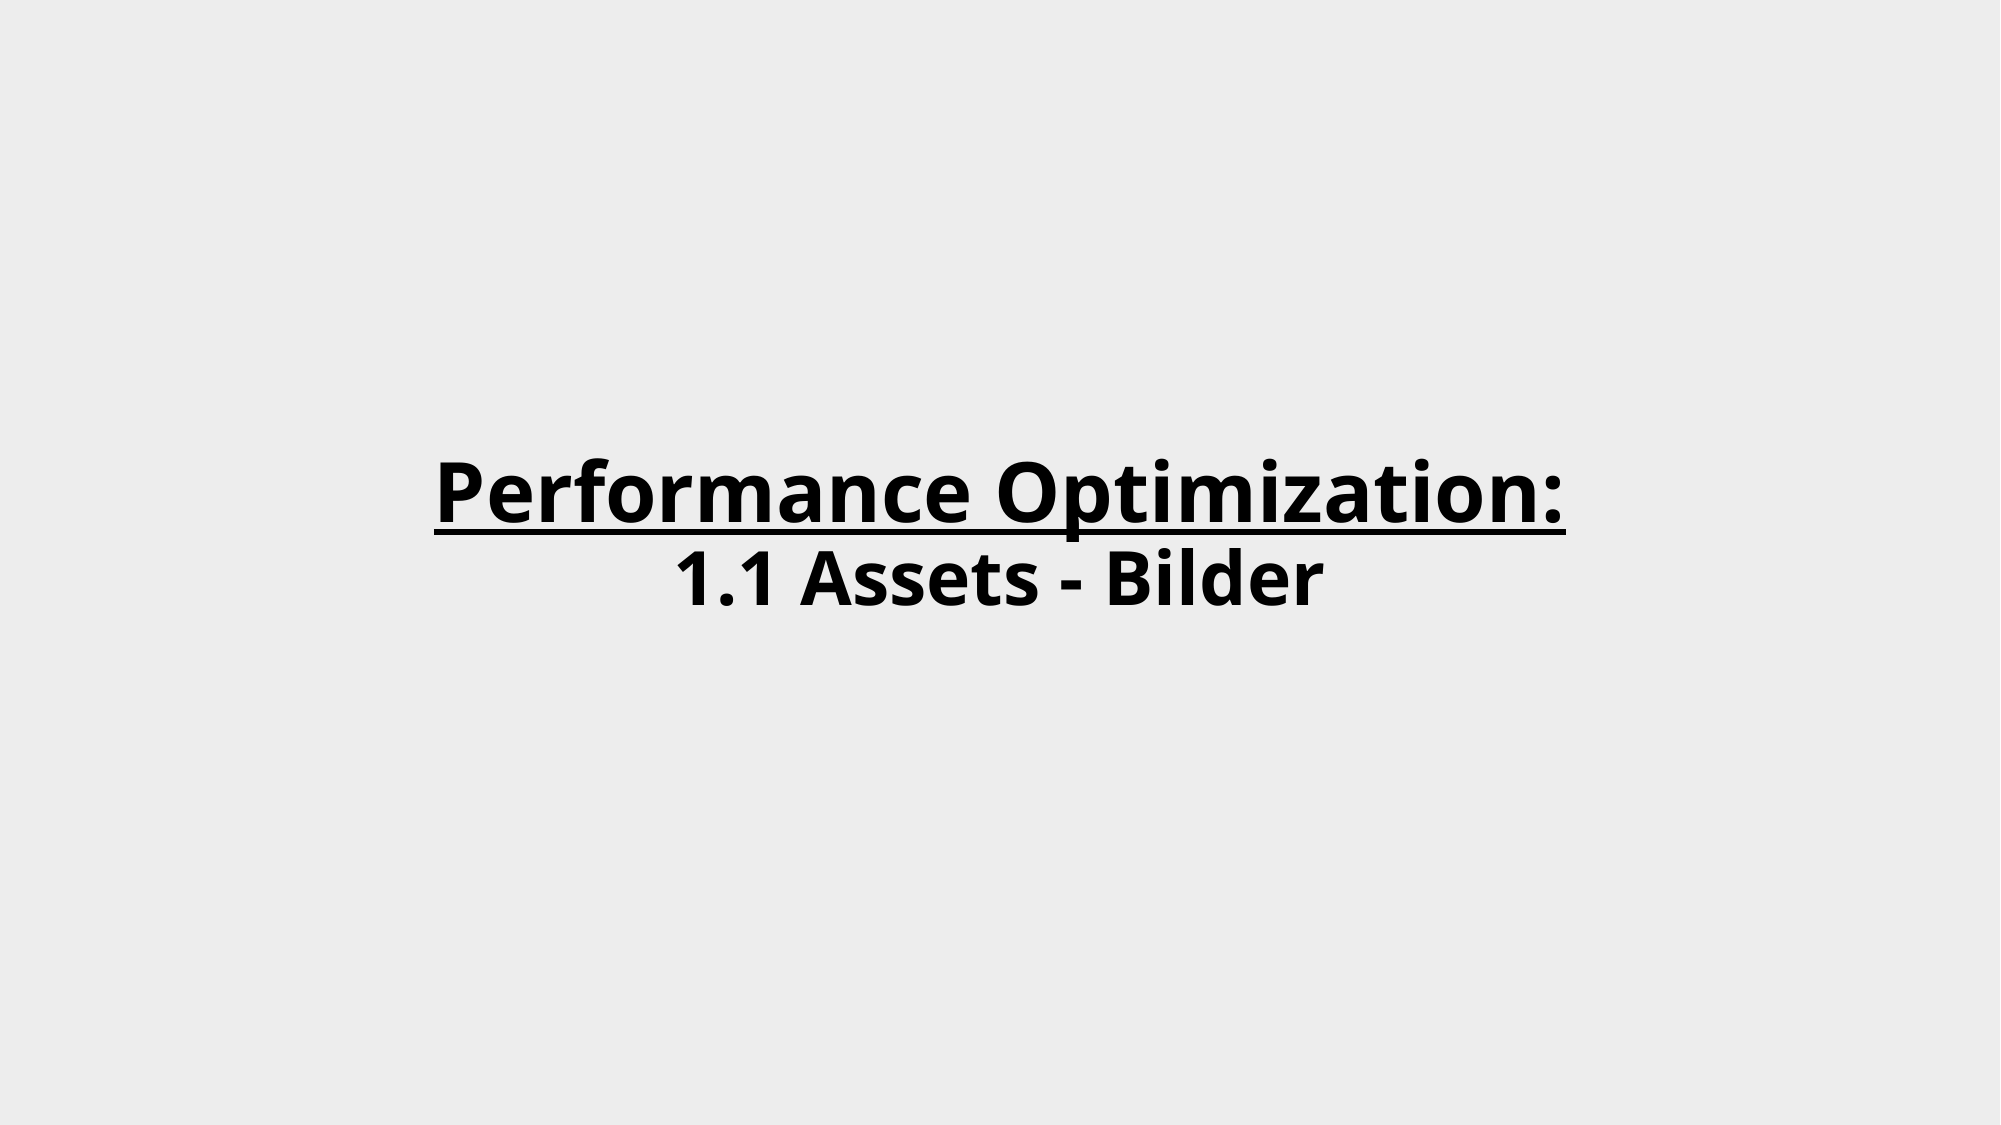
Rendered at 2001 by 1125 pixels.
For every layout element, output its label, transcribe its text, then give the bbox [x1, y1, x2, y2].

title Performance Optimization: 1.1 Assets - Bilder [281, 449, 1718, 624]
